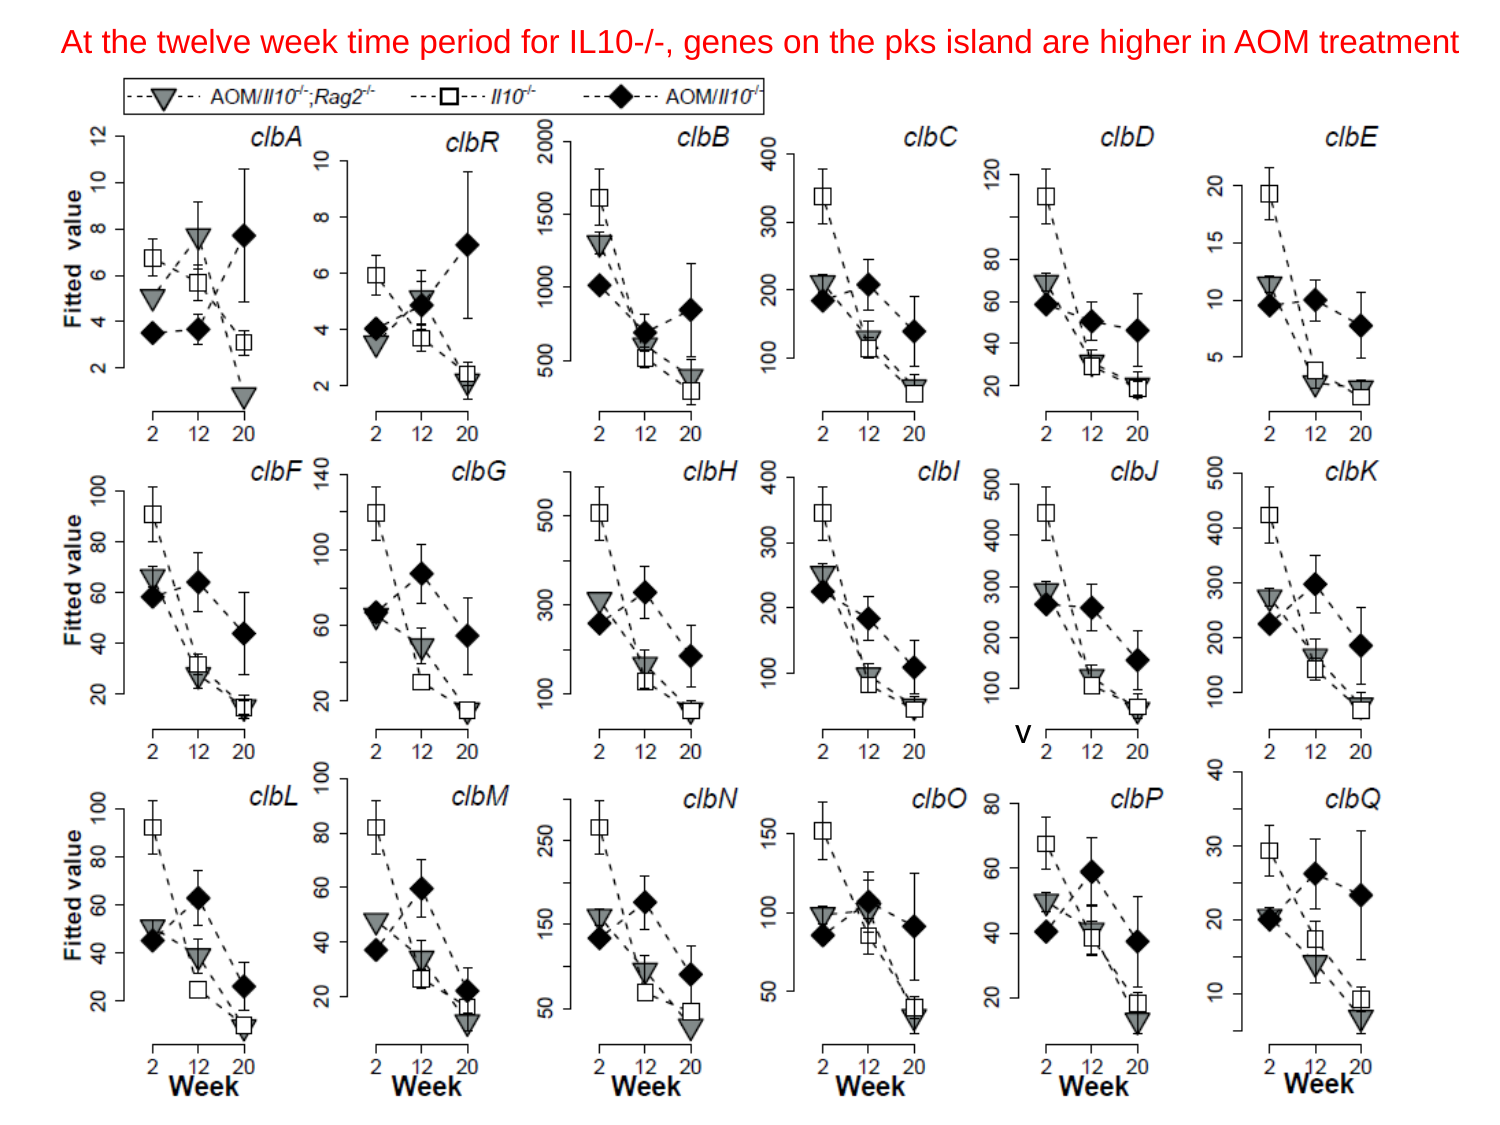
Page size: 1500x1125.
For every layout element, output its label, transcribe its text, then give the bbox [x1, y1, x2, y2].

picture [55, 74, 1388, 1104]
text_box At the twelve week time period for IL10-/-, genes on the pks island are higher in AOM treatment [46, 12, 1477, 68]
